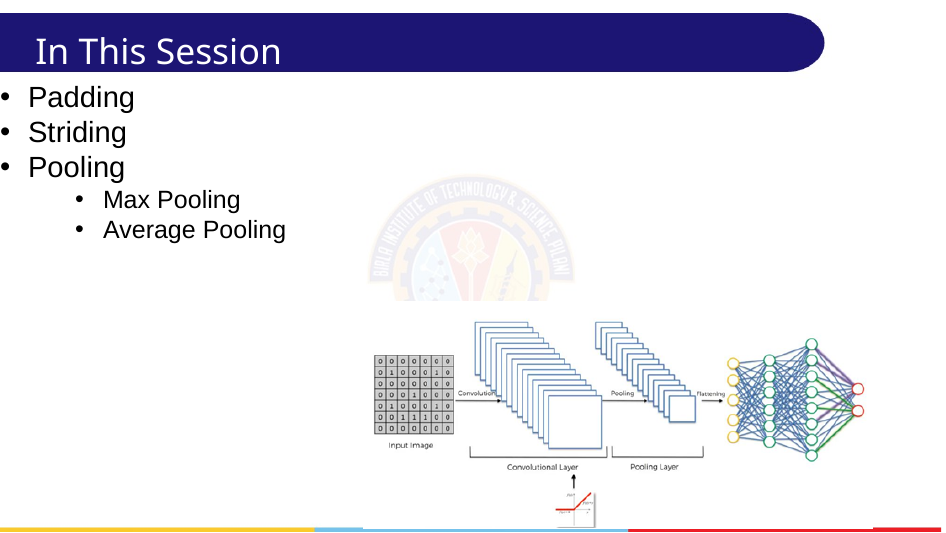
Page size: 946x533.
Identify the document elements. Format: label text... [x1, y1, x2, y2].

picture [0, 13, 942, 532]
title In This Session [35, 28, 891, 72]
list Padding Striding Pooling Max Pooling Average Pooling [0, 78, 728, 246]
